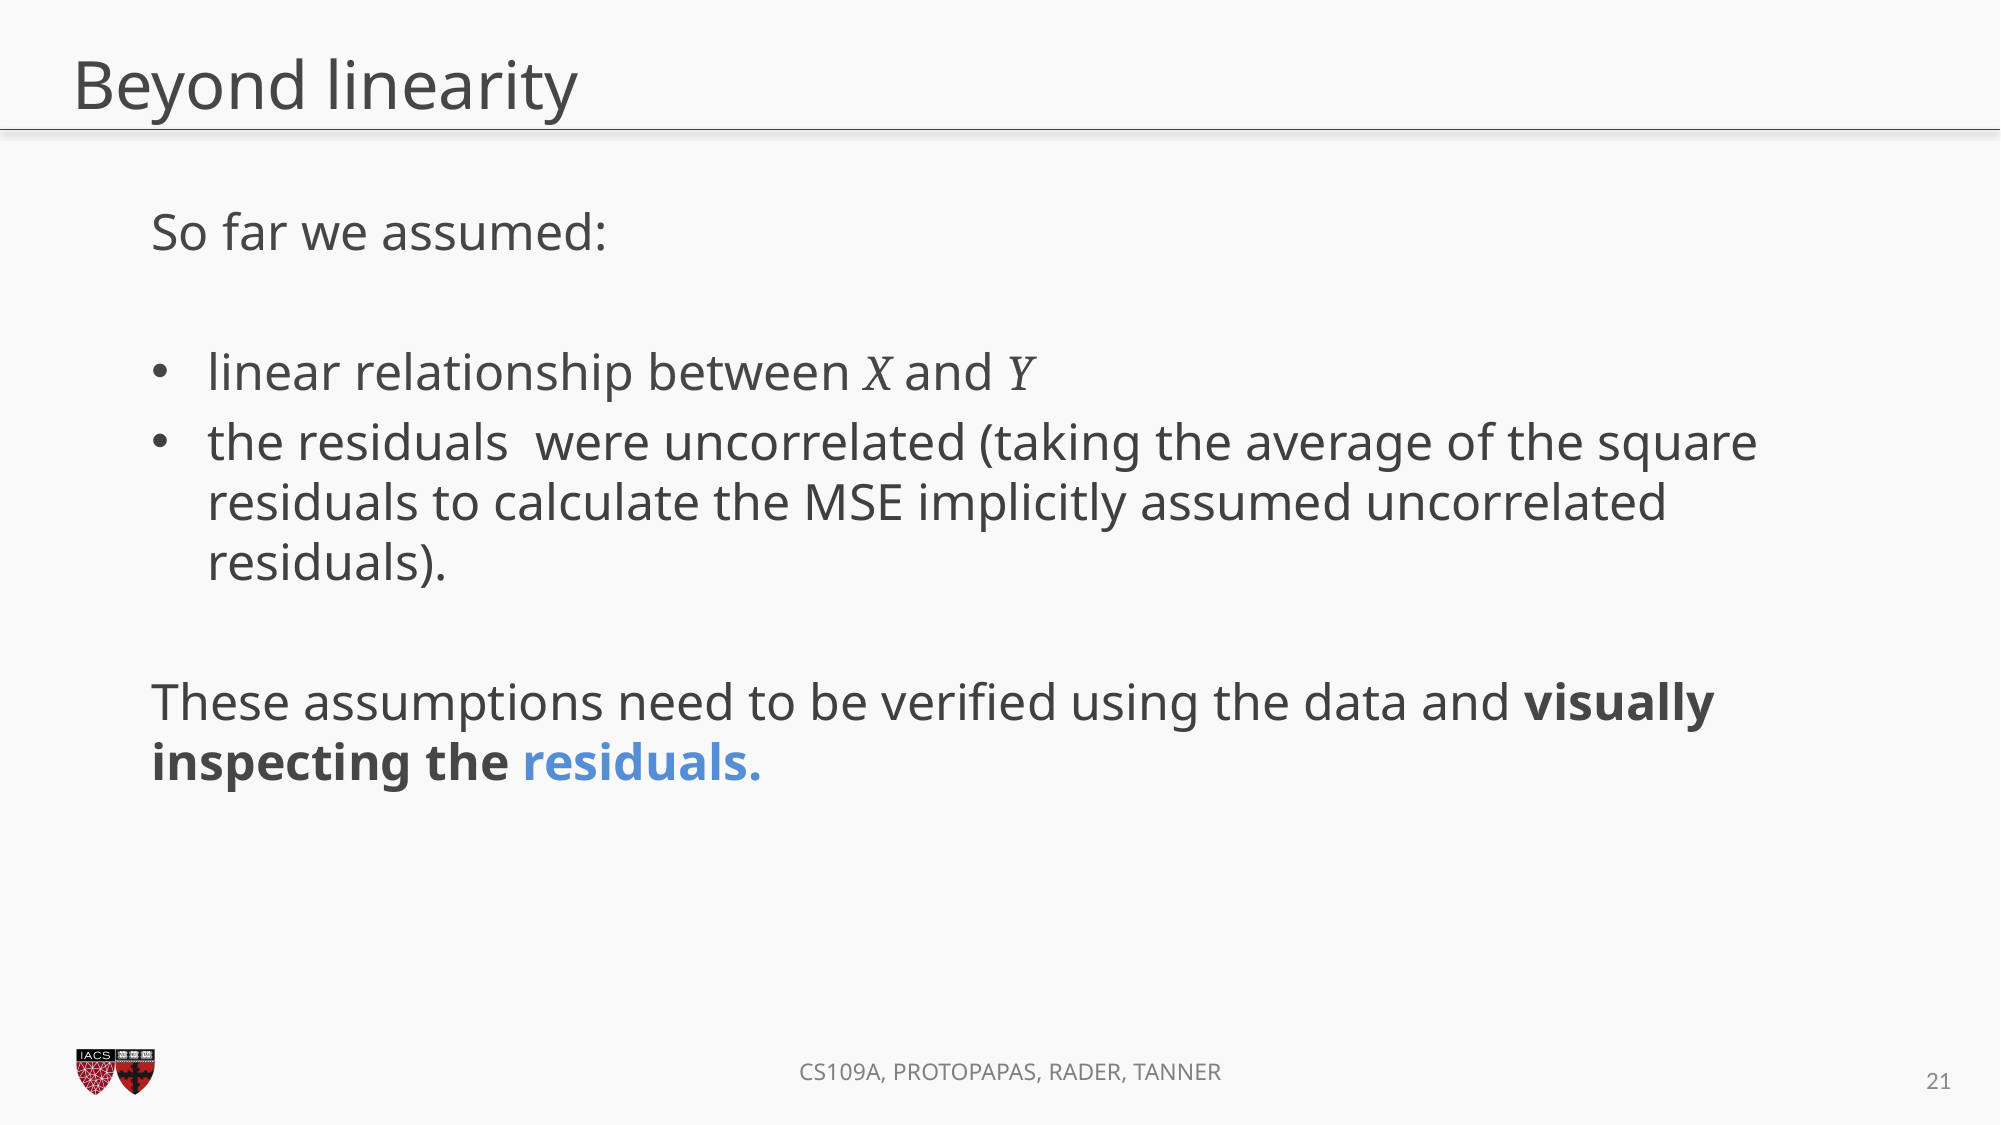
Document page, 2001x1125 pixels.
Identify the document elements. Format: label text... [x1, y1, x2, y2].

title Beyond linearity [57, 35, 1943, 162]
picture [75, 1049, 155, 1095]
slide_number 20 [1500, 1050, 1967, 1110]
